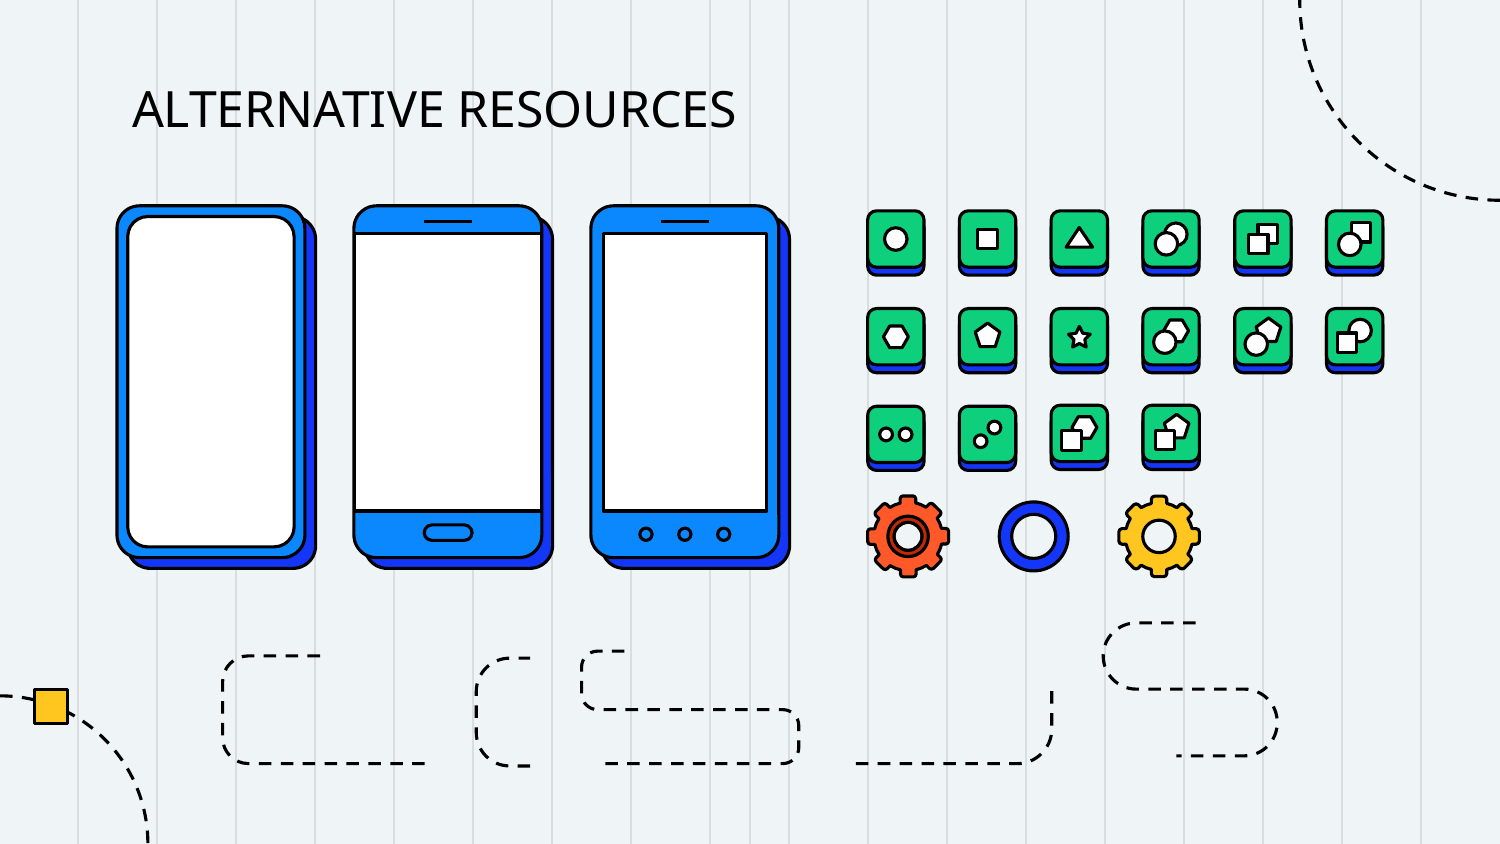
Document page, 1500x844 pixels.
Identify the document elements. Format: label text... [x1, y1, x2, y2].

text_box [1142, 210, 1200, 276]
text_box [867, 495, 949, 578]
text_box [1326, 210, 1384, 276]
text_box [999, 501, 1069, 571]
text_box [353, 205, 553, 569]
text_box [867, 308, 925, 374]
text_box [590, 205, 790, 569]
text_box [959, 210, 1017, 276]
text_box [867, 405, 925, 471]
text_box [1142, 308, 1200, 374]
text_box [1118, 496, 1200, 577]
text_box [1326, 308, 1384, 374]
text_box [1050, 210, 1108, 276]
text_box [1234, 308, 1292, 374]
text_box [1234, 210, 1292, 276]
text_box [1050, 404, 1108, 470]
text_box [959, 308, 1017, 374]
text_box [867, 210, 925, 276]
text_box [1050, 308, 1108, 374]
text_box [116, 205, 316, 569]
title ALTERNATIVE RESOURCES [117, 62, 1383, 157]
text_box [1142, 404, 1200, 470]
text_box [959, 405, 1016, 471]
